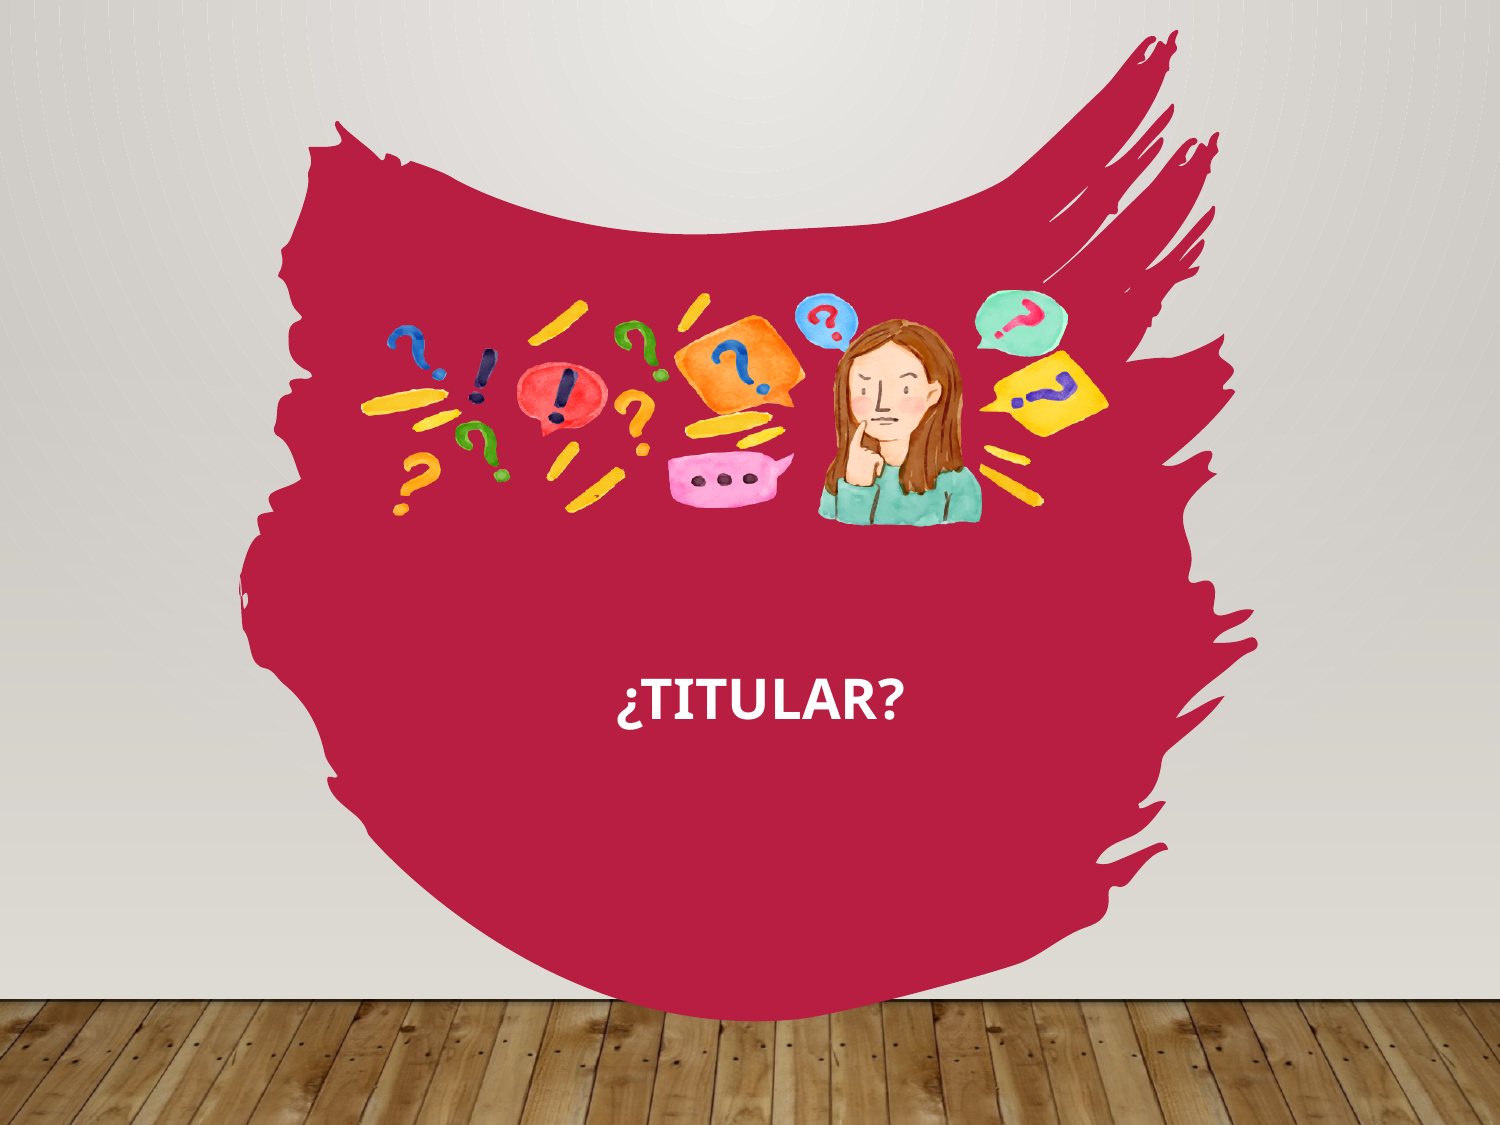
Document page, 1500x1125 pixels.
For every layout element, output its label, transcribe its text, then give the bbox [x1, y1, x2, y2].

picture [0, 999, 1500, 1125]
picture [336, 285, 1115, 533]
title ¿Titular? [372, 592, 1150, 739]
